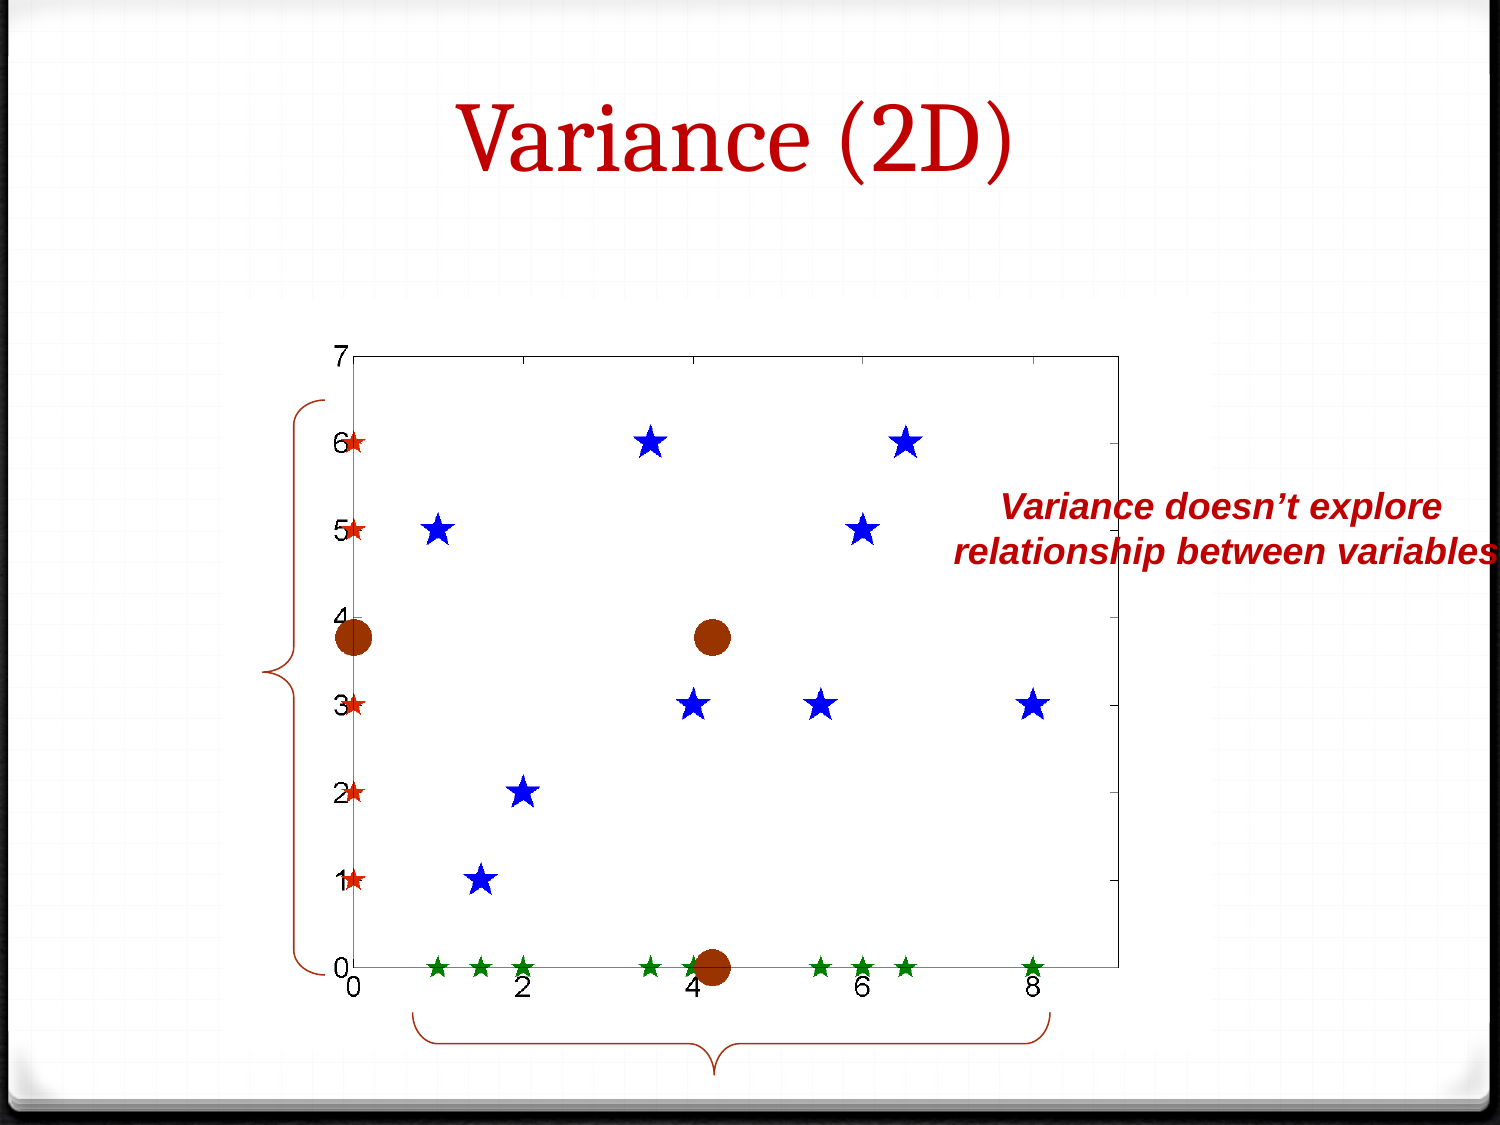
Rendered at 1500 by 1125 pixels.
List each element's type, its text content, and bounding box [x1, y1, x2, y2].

text_box [709, 1058, 720, 1076]
picture [0, 0, 1500, 1125]
title Variance (2D) [99, 37, 1375, 225]
text_box Variance doesn’t explore relationship between variables [1215, 474, 1500, 580]
